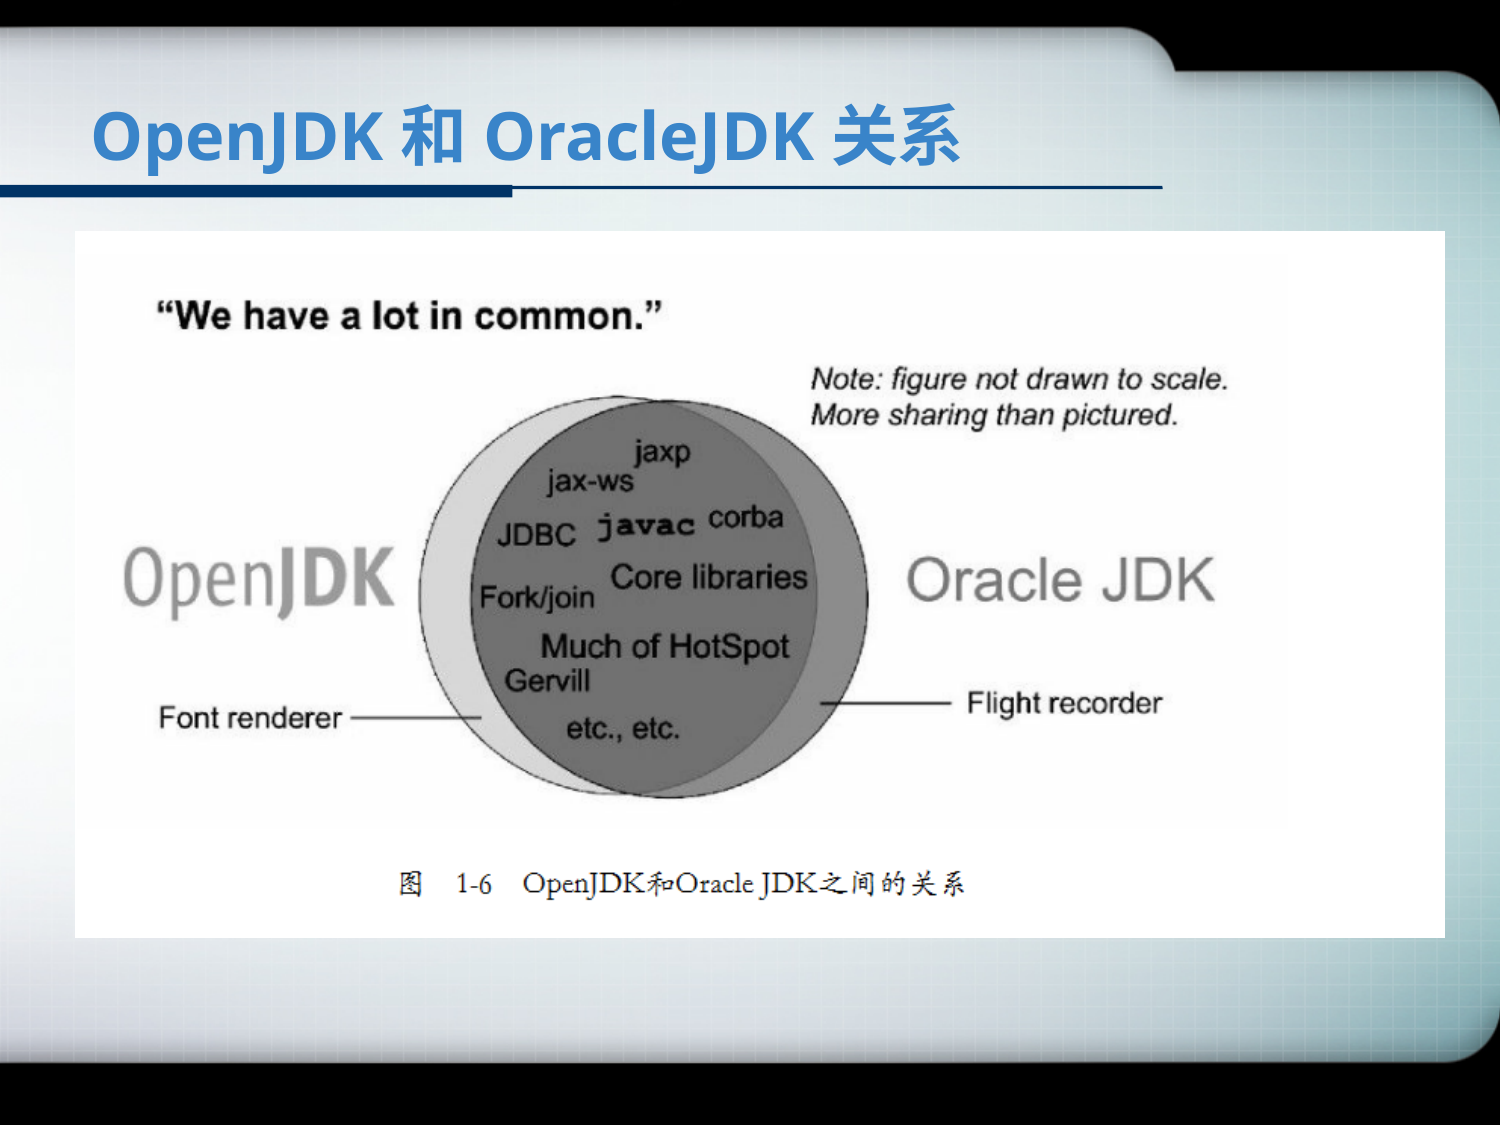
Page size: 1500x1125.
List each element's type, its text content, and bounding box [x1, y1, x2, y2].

title OpenJDK和OracleJDK关系 [75, 87, 1338, 180]
picture [0, 0, 1500, 1125]
